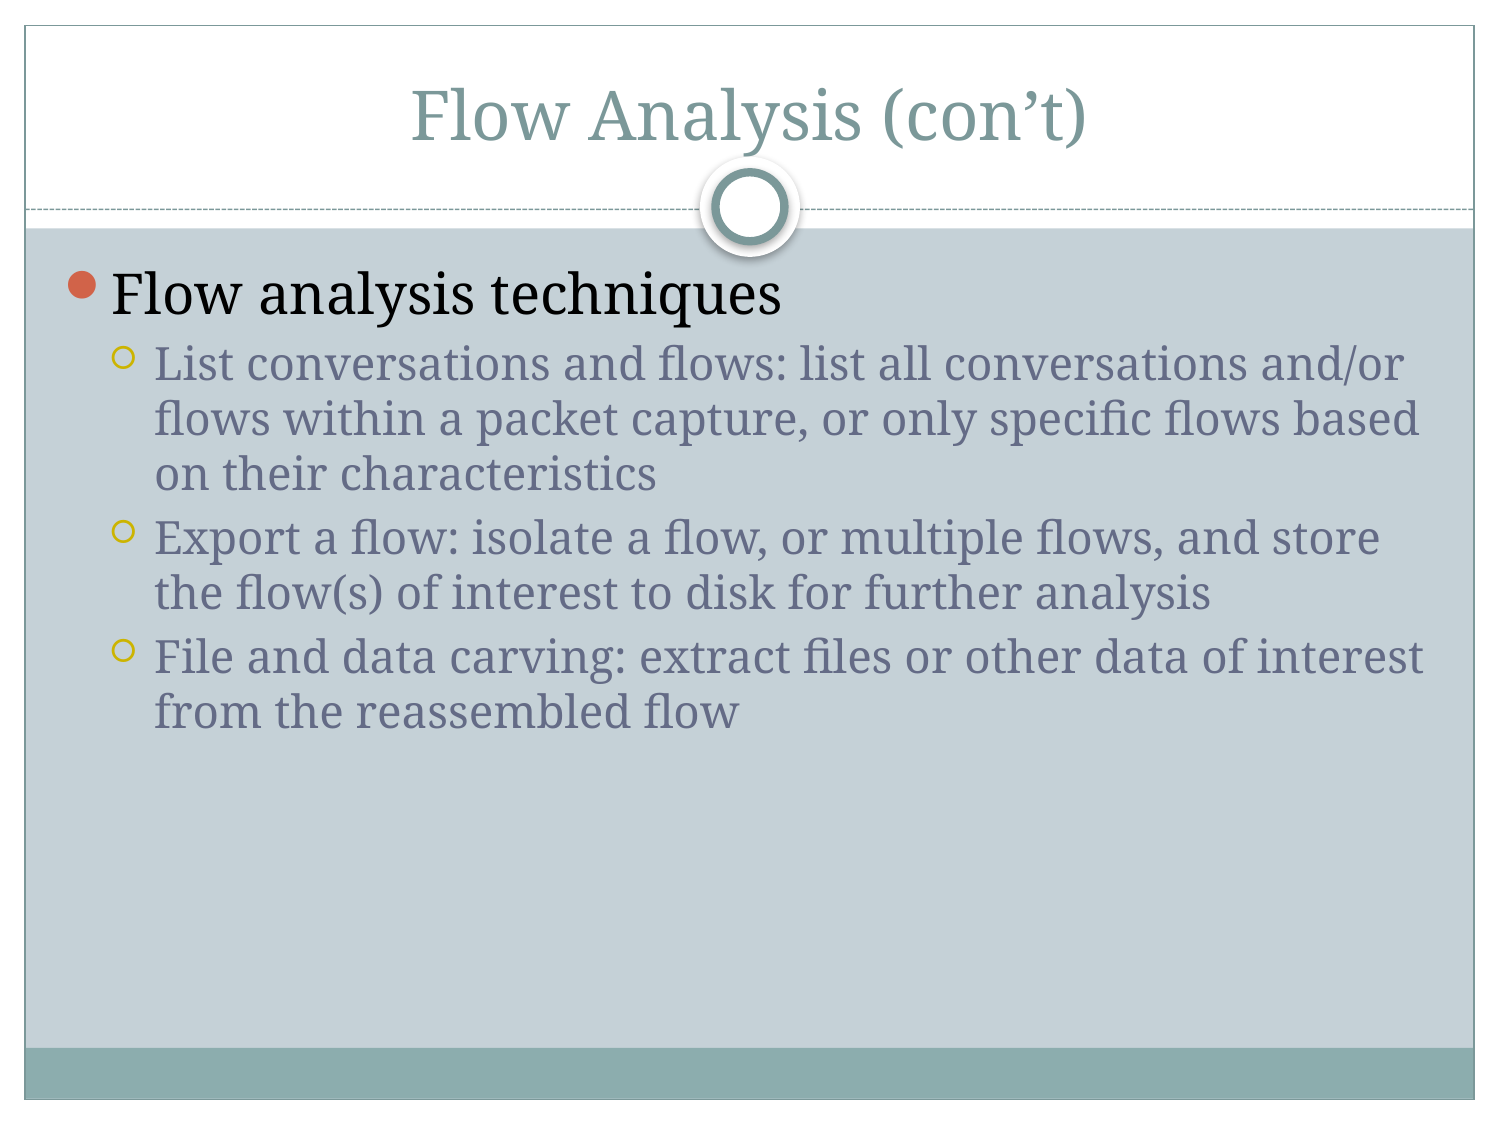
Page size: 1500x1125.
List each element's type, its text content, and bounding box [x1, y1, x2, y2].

list Flow analysis techniques List conversations and flows: list all conversations and/or flows within a packet capture, or only specific flows based on their characteristics Export a flow: isolate a flow, or multiple flows, and store the flow(s) of interest to disk for further analysis File and data carving: extract files or other data of interest from the reassembled flow [49, 250, 1445, 1001]
title Flow Analysis (con’t) [49, 37, 1450, 162]
